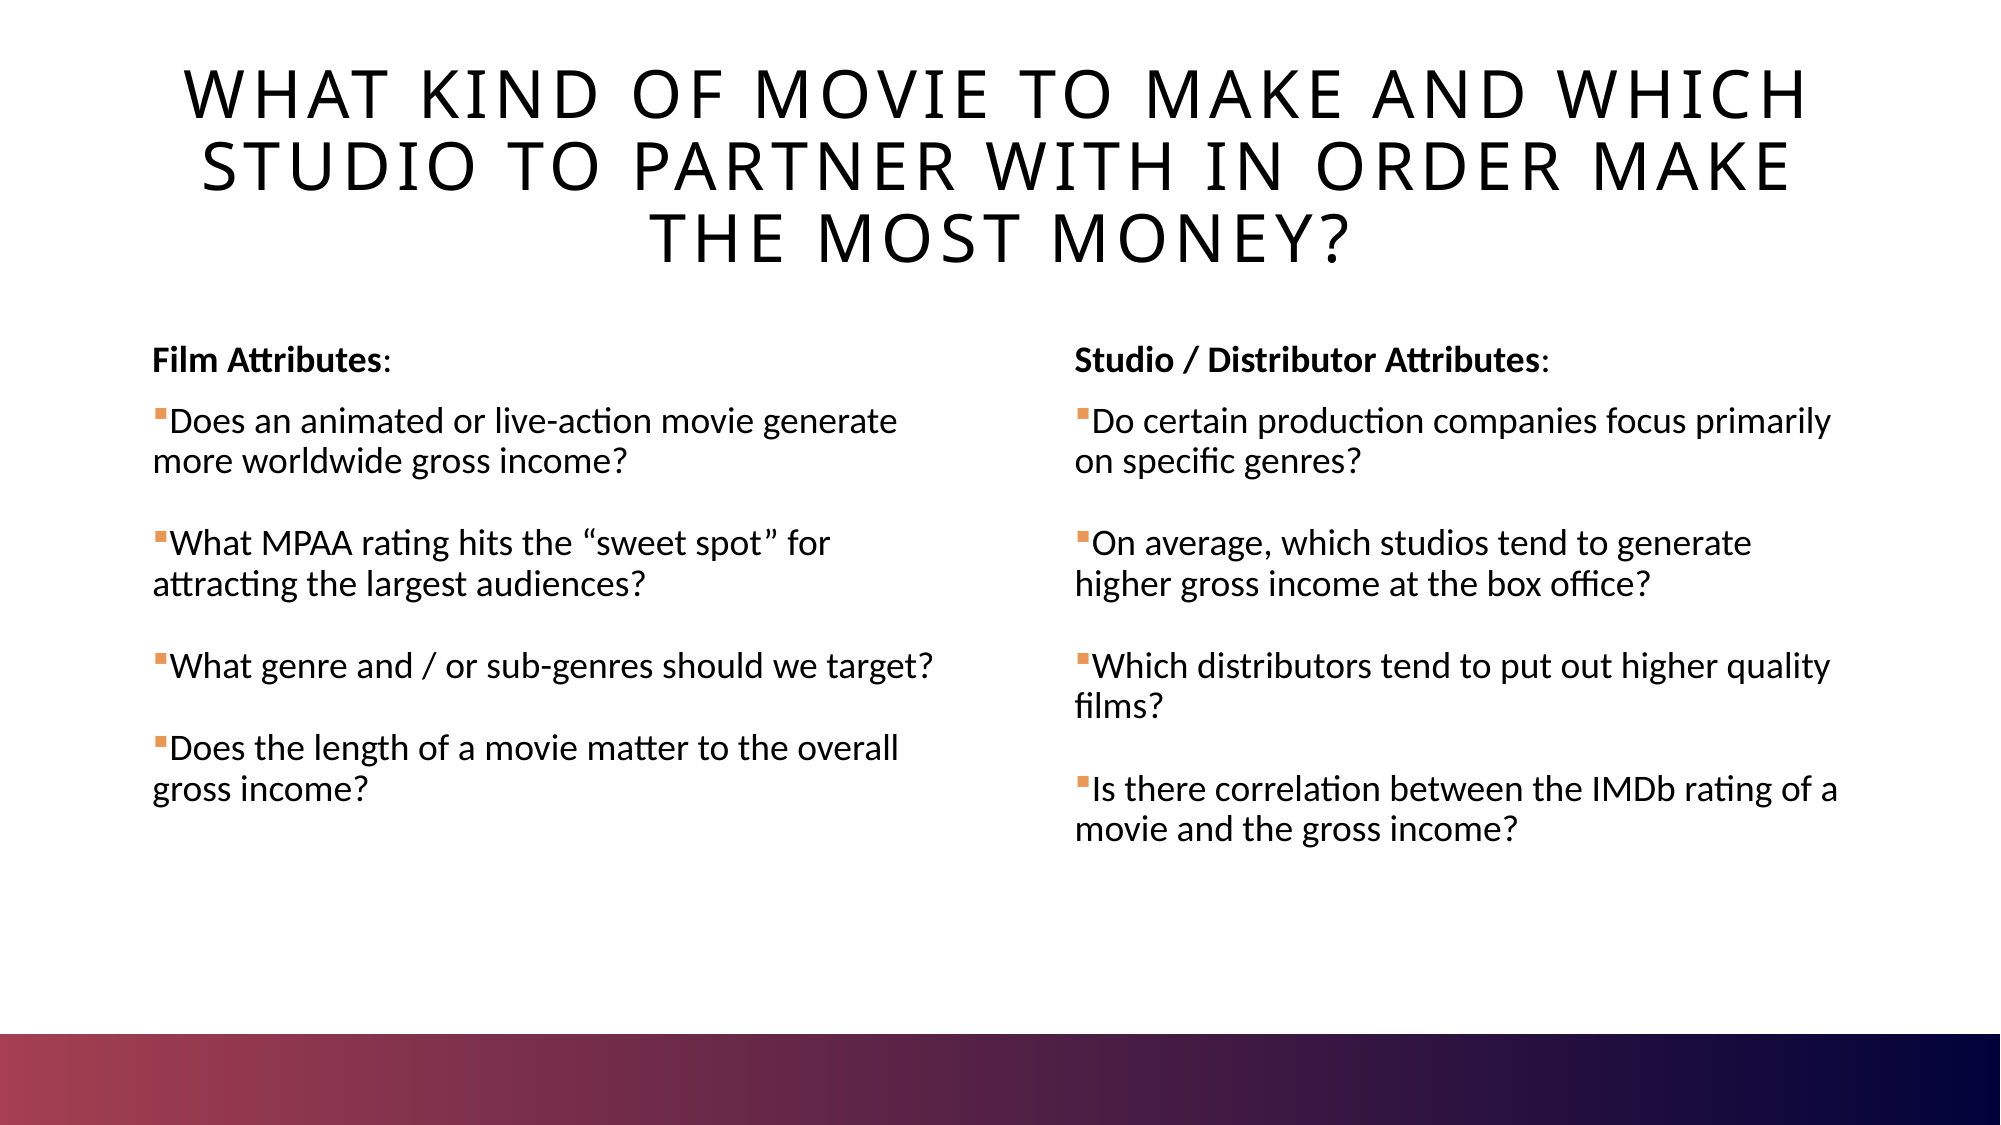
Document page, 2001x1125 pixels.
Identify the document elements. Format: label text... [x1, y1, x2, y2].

list Film Attributes: Does an animated or live-action movie generate more worldwide gross income? What MPAA rating hits the “sweet spot” for attracting the largest audiences? What genre and / or sub-genres should we target? Does the length of a movie matter to the overall gross income? [137, 332, 993, 1011]
list Studio / Distributor Attributes: Do certain production companies focus primarily on specific genres? On average, which studios tend to generate higher gross income at the box office? Which distributors tend to put out higher quality films? Is there correlation between the IMDb rating of a movie and the gross income? [1059, 332, 1863, 1011]
title What Kind of Movie to make and which Studio to partner with in order make the most money? [137, 60, 1863, 278]
text_box [0, 1033, 2000, 1125]
